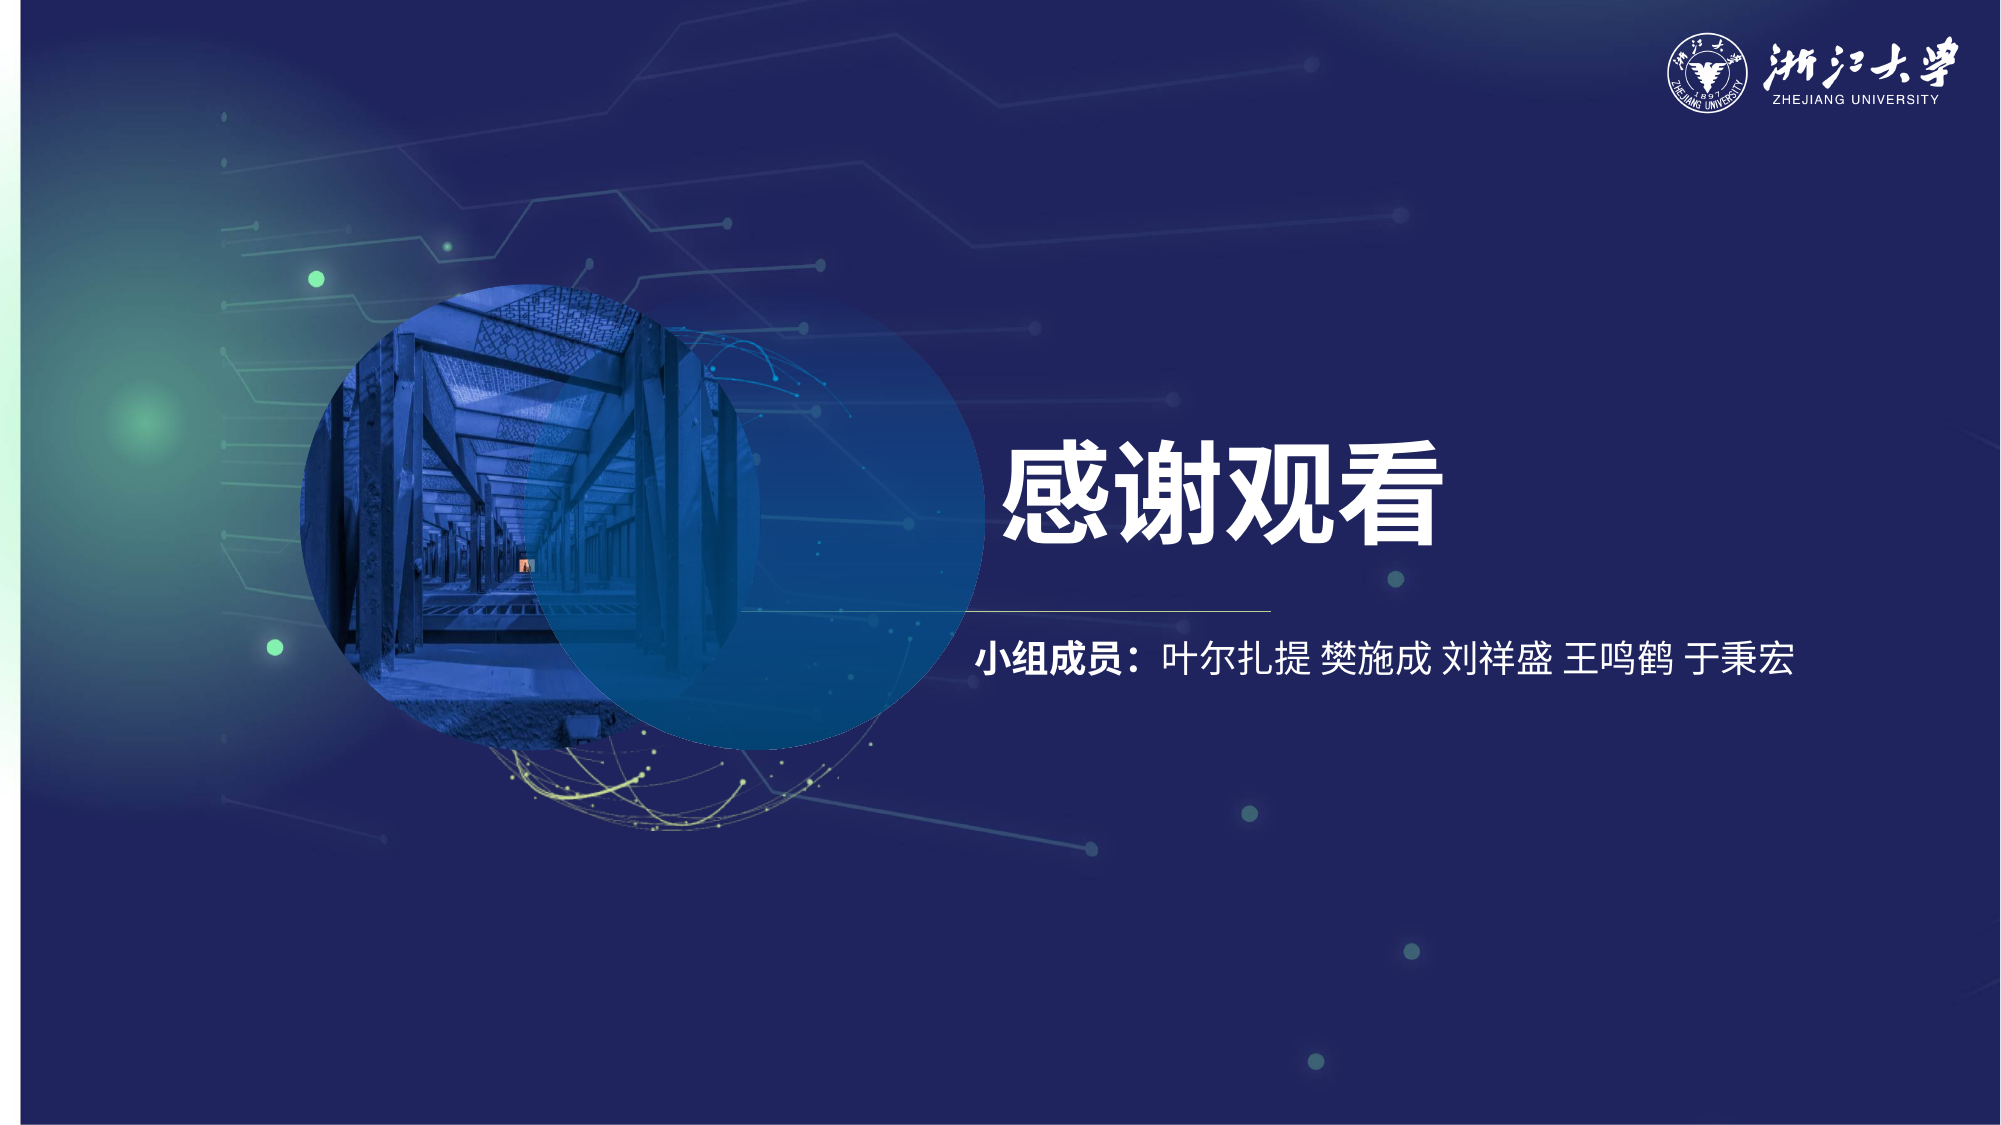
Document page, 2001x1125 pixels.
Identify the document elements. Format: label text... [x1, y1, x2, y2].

text_box [522, 284, 986, 751]
subtitle 小组成员：叶尔扎提 樊施成 刘祥盛 王鸣鹤 于秉宏 [959, 632, 1844, 744]
picture [0, 0, 2001, 1125]
title 感谢观看 [984, 349, 1948, 568]
text_box [298, 283, 642, 752]
